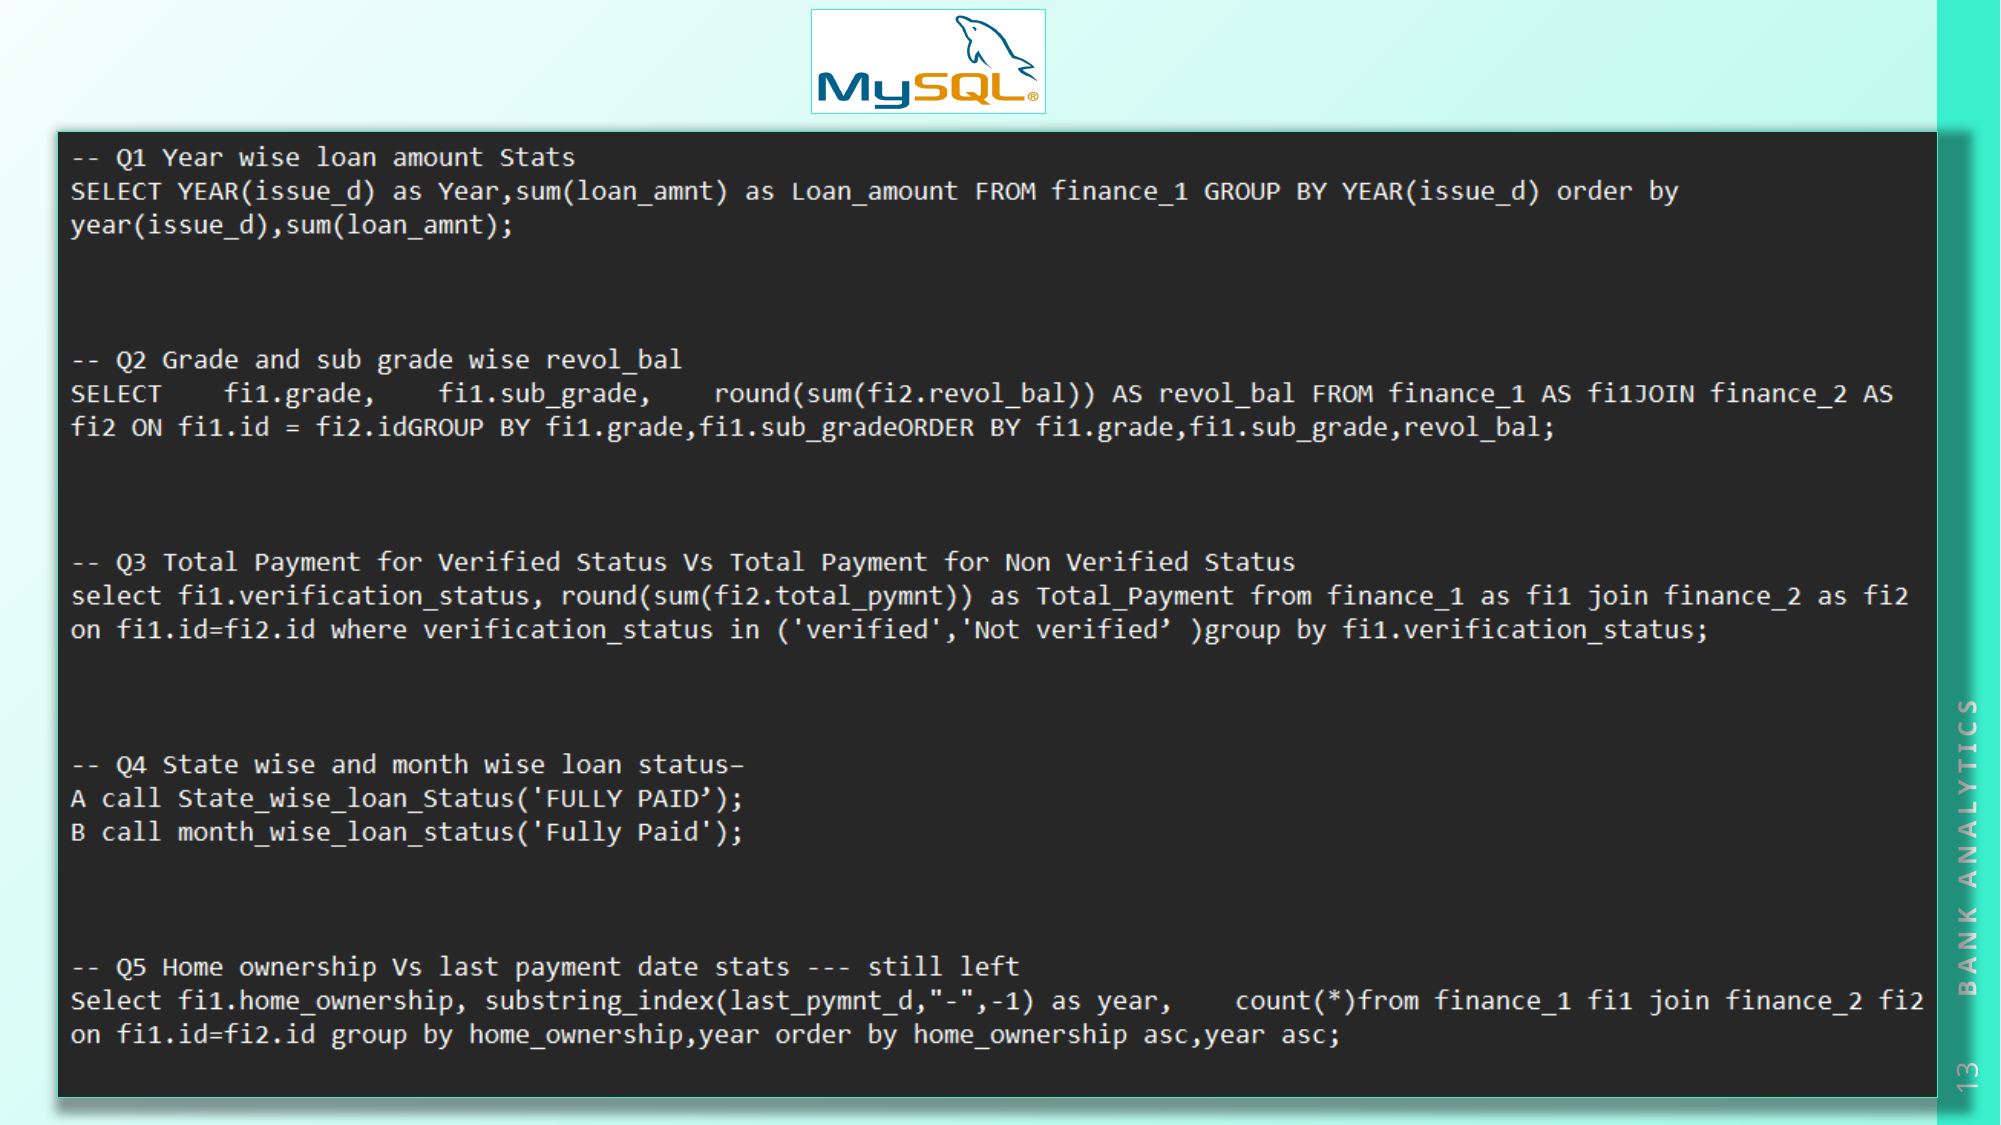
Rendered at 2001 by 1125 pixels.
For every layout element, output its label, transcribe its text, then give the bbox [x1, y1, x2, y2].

picture [57, 131, 1937, 1097]
slide_number 13 [1937, 1032, 2000, 1125]
picture [811, 9, 1046, 114]
footer BANK ANALYTICS [1937, 0, 2000, 1032]
